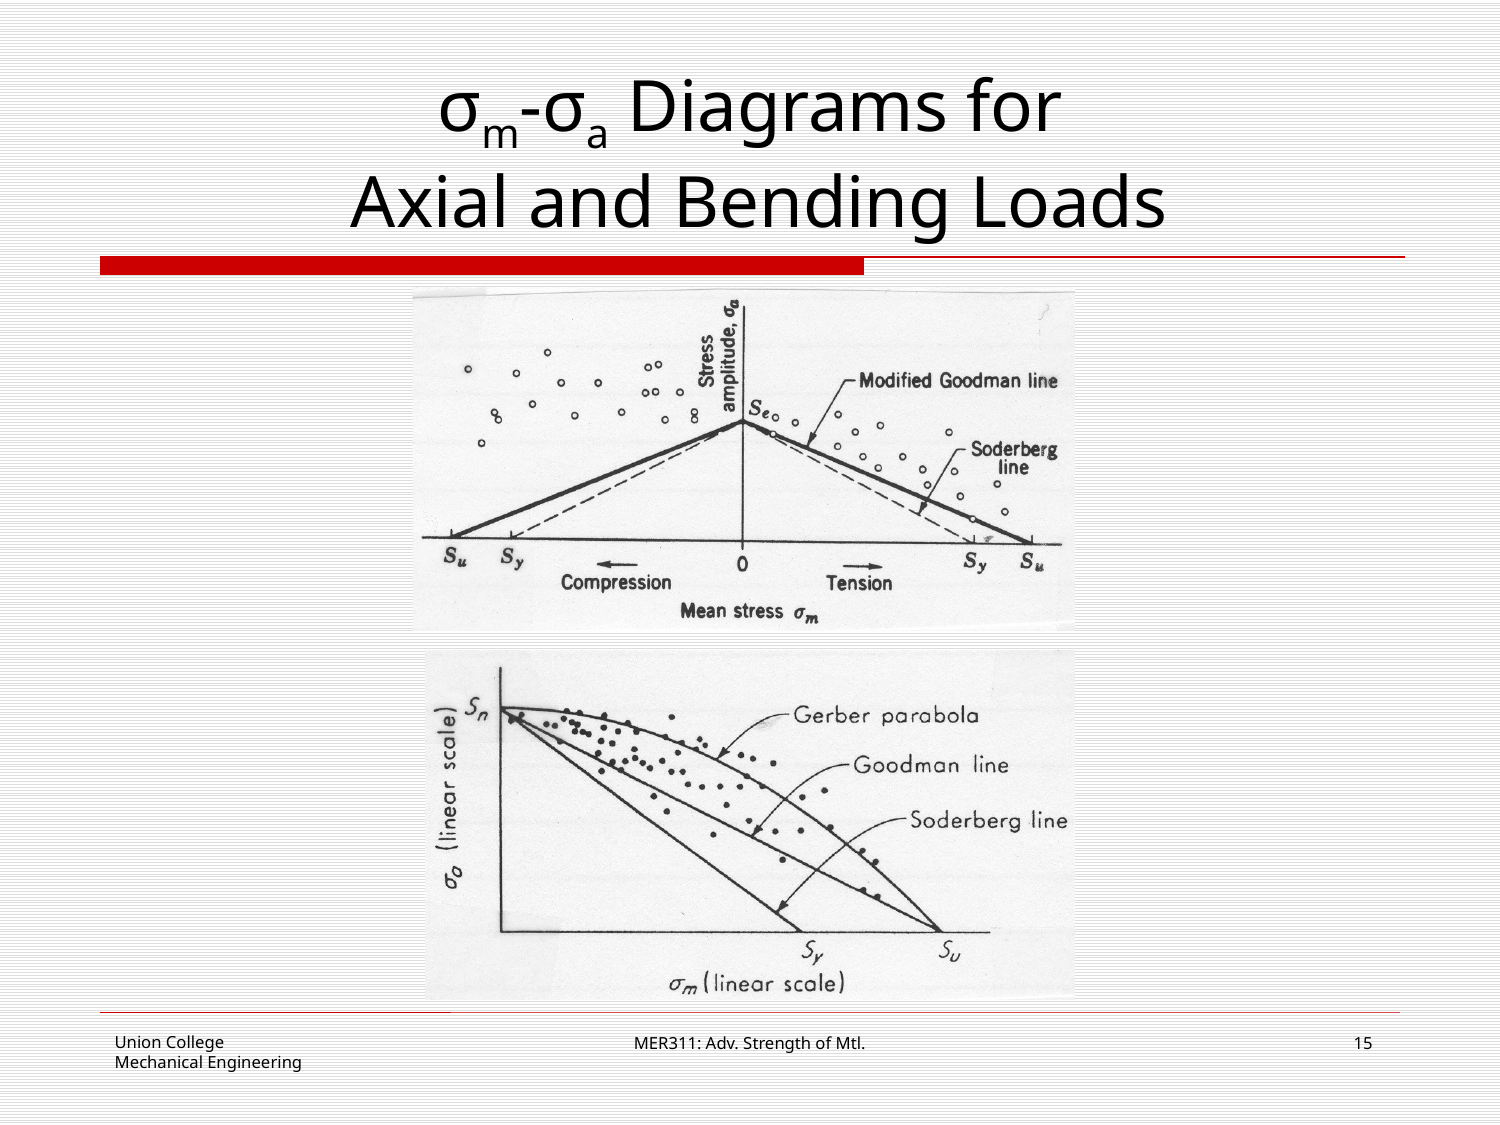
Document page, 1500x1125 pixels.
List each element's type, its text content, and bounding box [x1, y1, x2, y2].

picture [412, 287, 1076, 631]
title σm-σa Diagrams for Axial and Bending Loads [93, 49, 1407, 250]
slide_number 15 [1074, 1024, 1388, 1101]
footer MER311: Adv. Strength of Mtl. [512, 1024, 988, 1101]
picture [424, 649, 1076, 1001]
